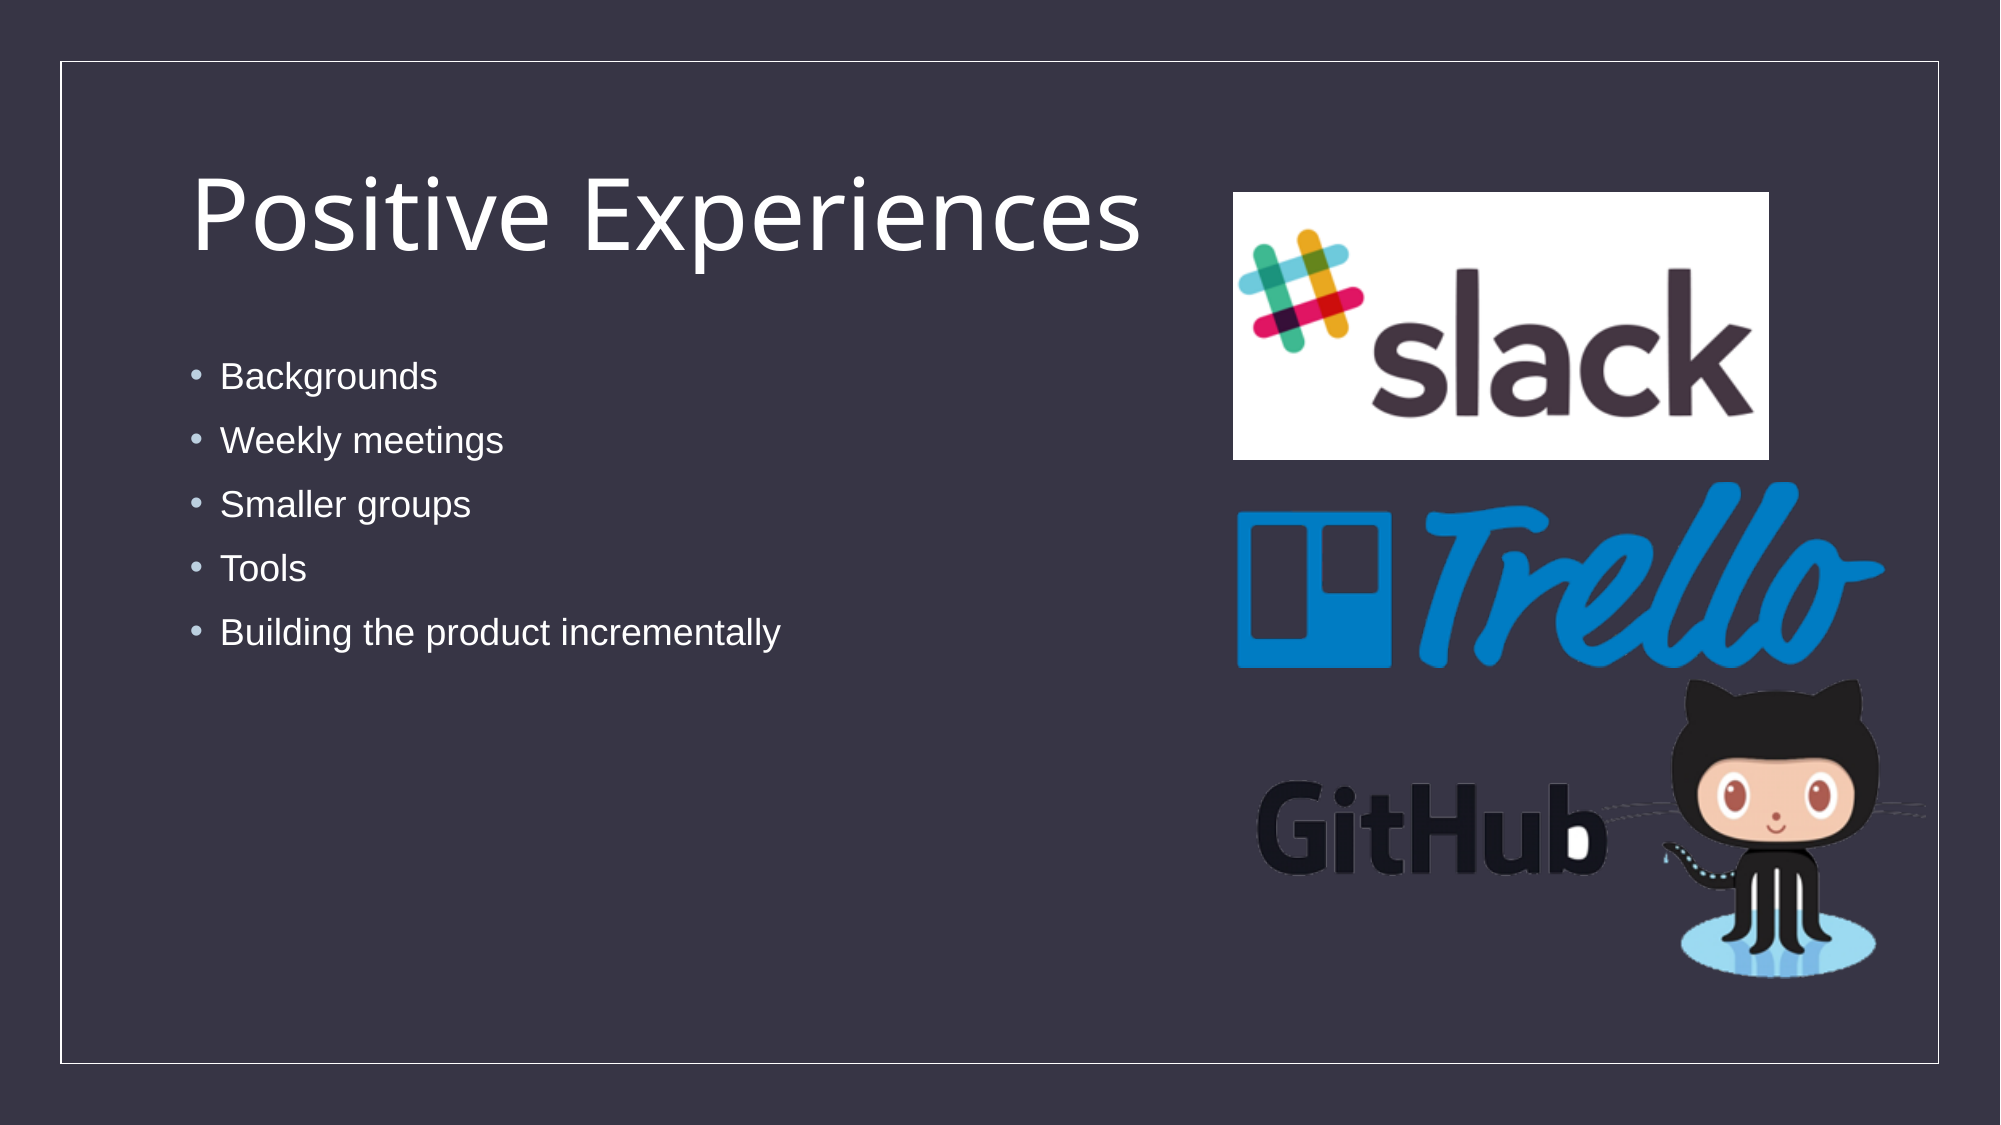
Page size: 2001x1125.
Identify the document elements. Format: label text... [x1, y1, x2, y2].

title Positive Experiences [174, 105, 1825, 331]
picture [1233, 192, 1769, 460]
picture [1233, 482, 1890, 668]
list Backgrounds Weekly meetings Smaller groups Tools Building the product incrementally [174, 345, 1825, 990]
picture [1233, 679, 1926, 979]
